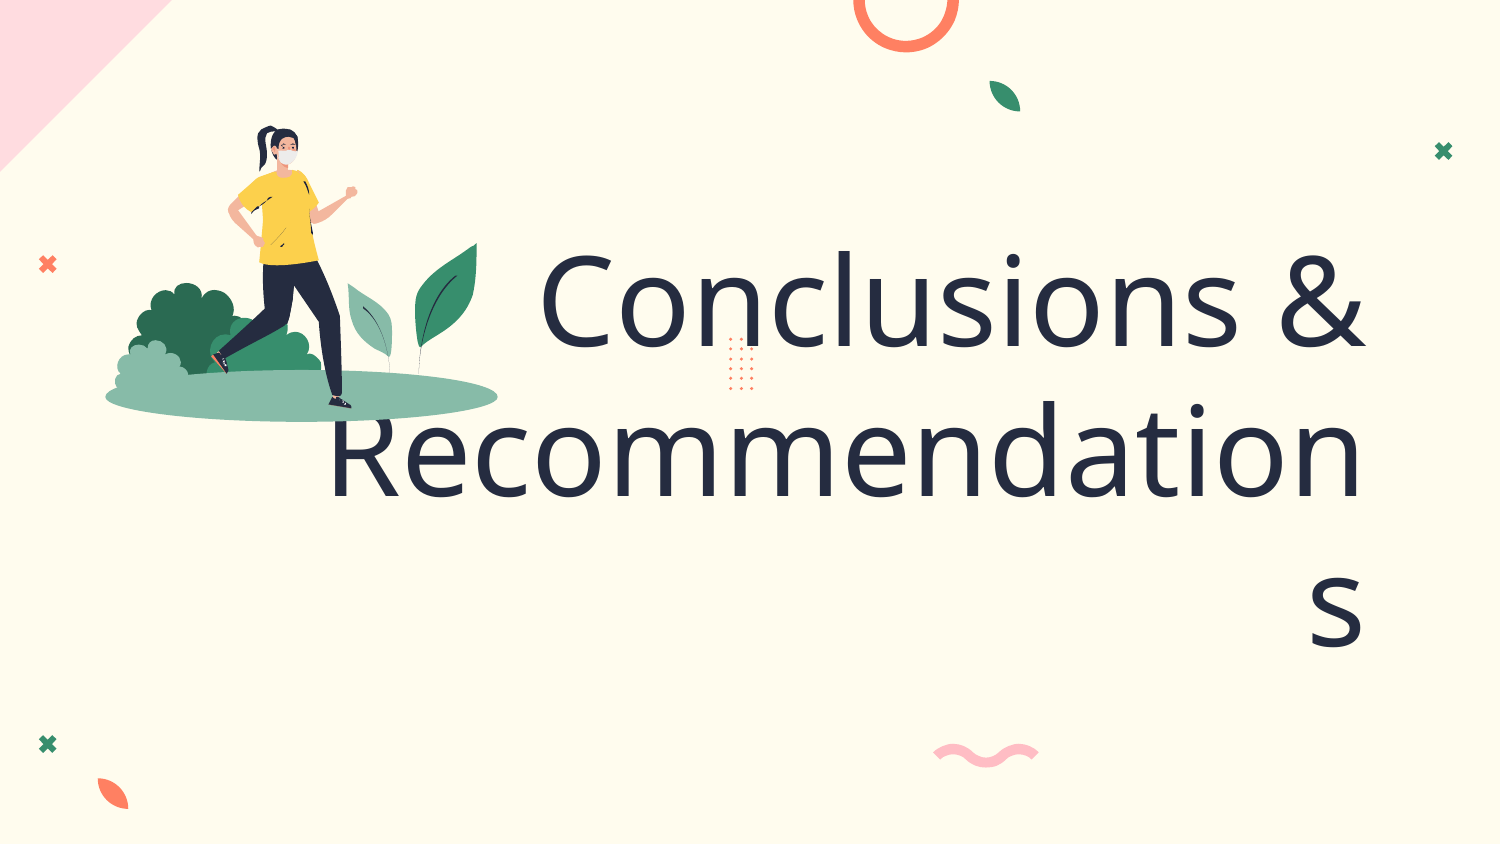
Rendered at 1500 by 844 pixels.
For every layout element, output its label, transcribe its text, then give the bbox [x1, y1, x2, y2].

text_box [105, 125, 498, 423]
title Conclusions & Recommendations [280, 334, 1382, 558]
